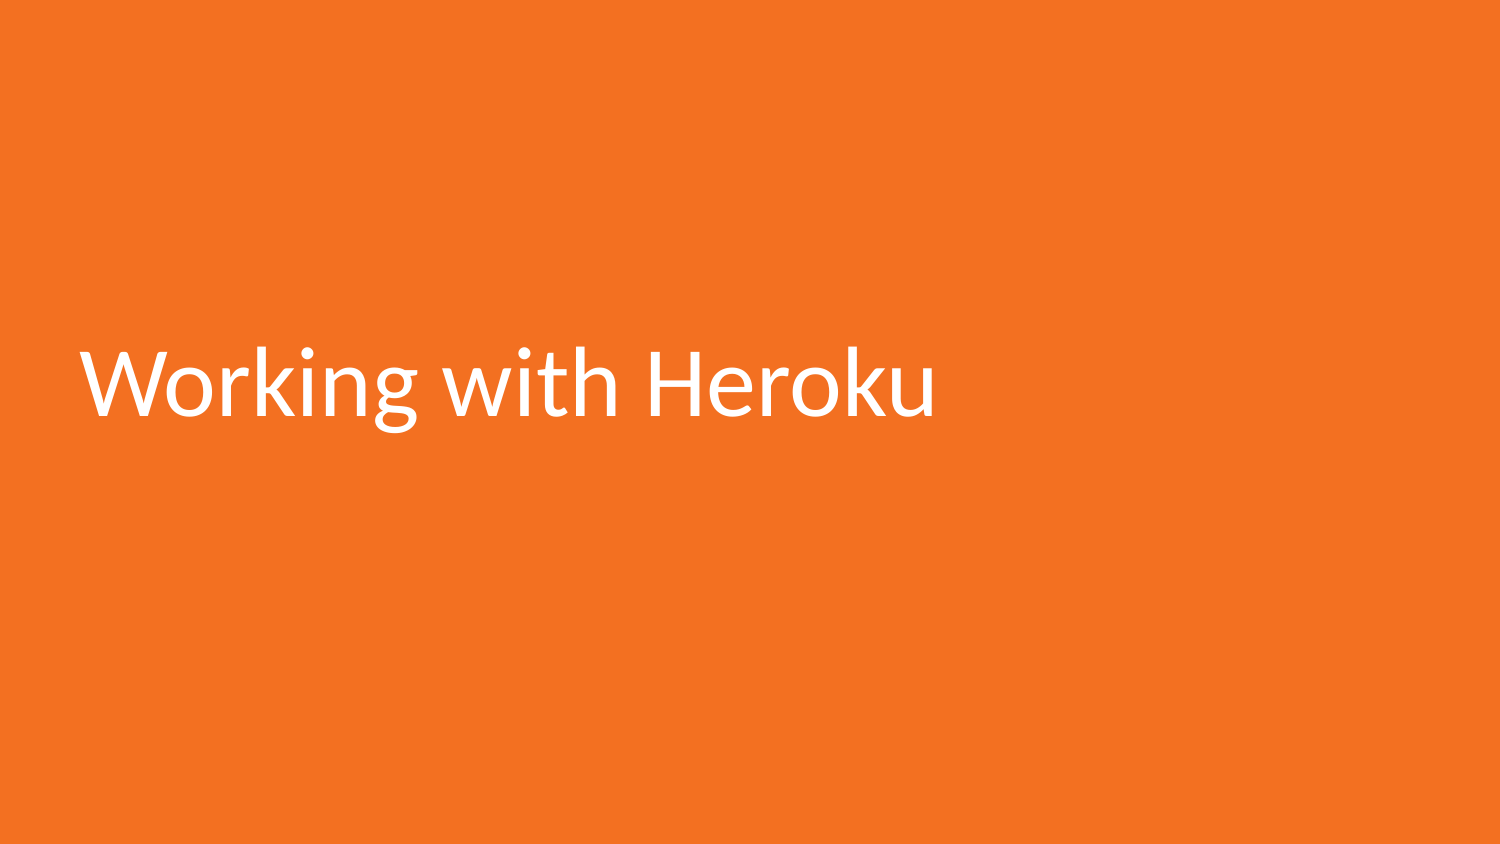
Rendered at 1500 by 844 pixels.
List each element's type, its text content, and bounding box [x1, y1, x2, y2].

title Working with Heroku [64, 298, 1413, 452]
